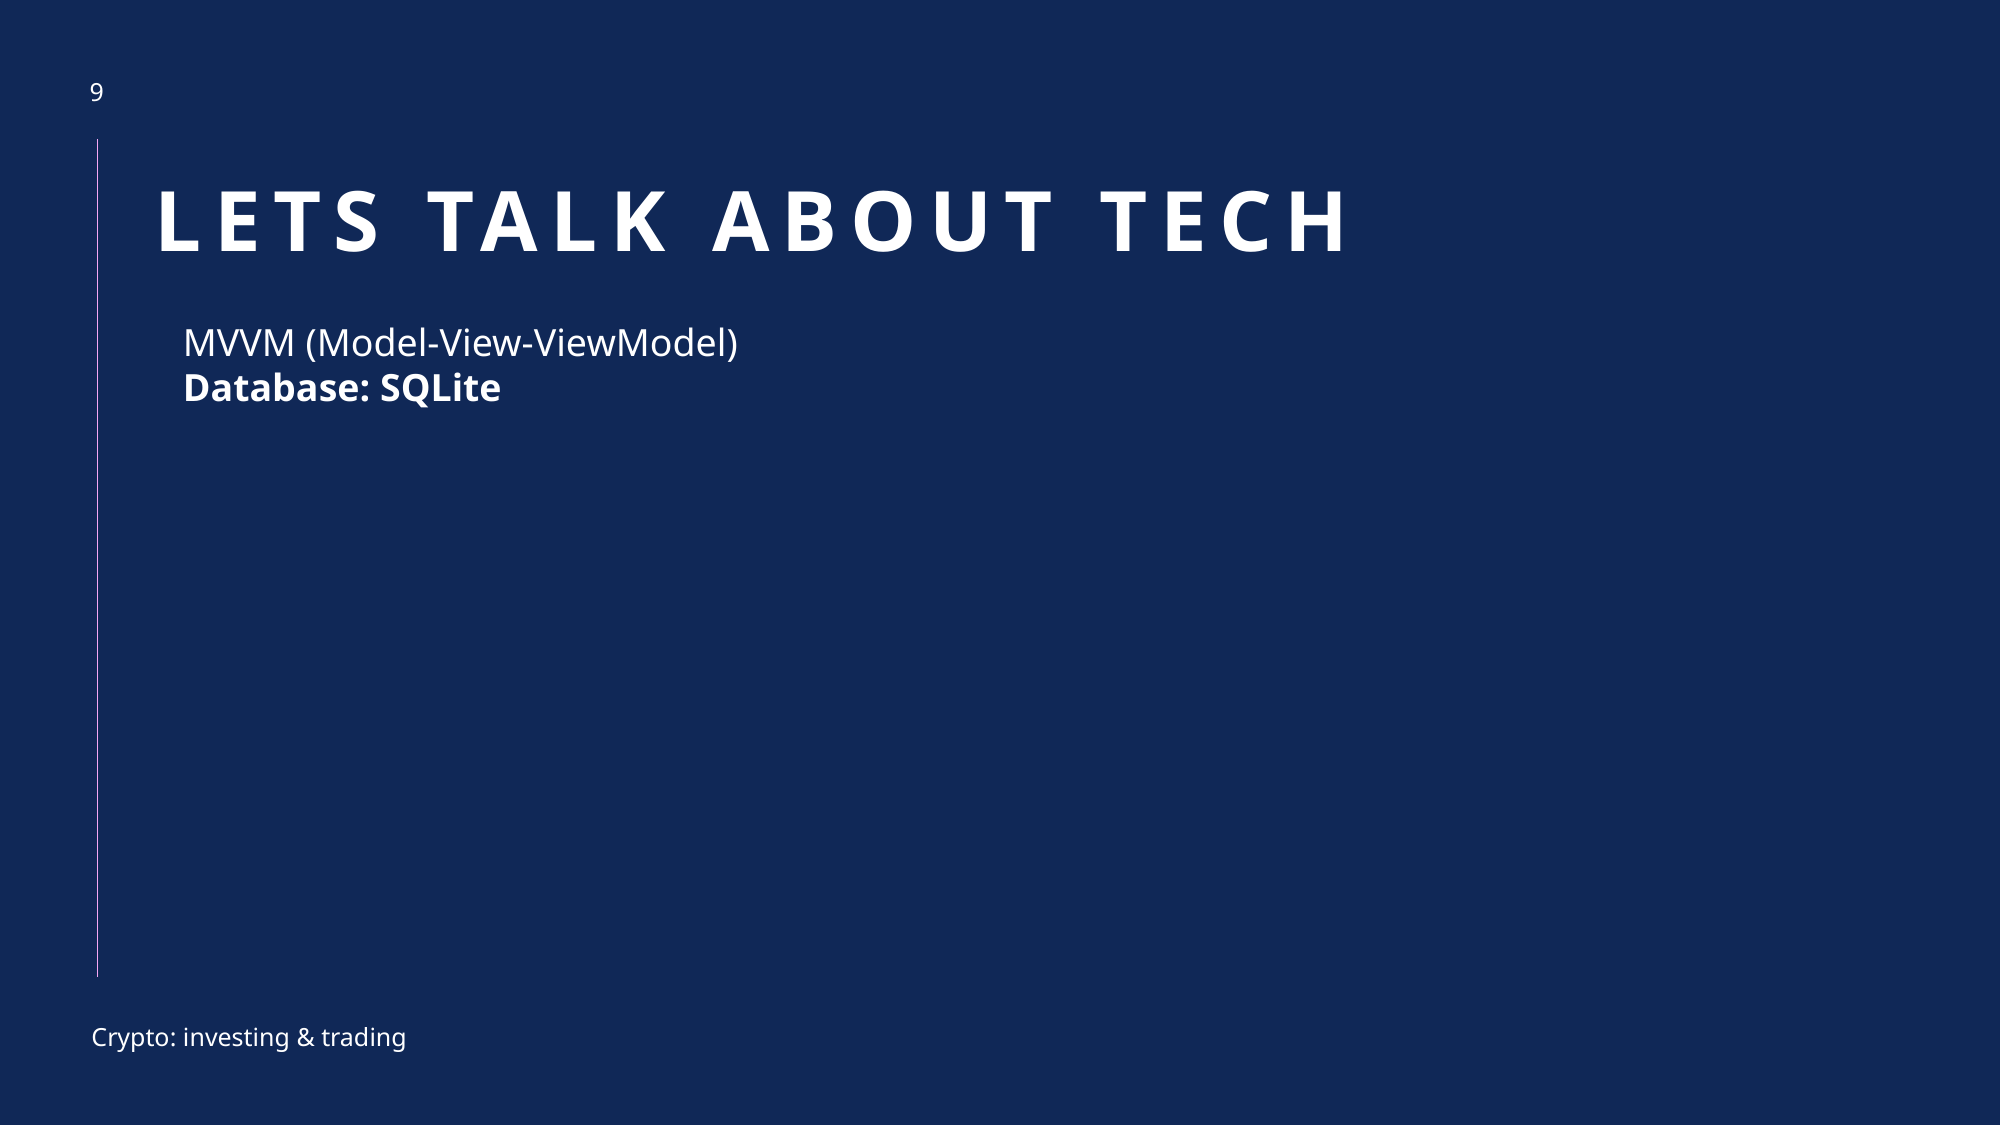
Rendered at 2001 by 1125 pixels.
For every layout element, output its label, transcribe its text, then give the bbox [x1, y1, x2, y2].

text_box MVVM (Model-View-ViewModel) Database: SQLite [168, 311, 1652, 507]
footer Crypto: investing & trading [76, 1015, 459, 1061]
slide_number 9 [53, 67, 140, 119]
title Lets talk about Tech [139, 136, 1925, 312]
